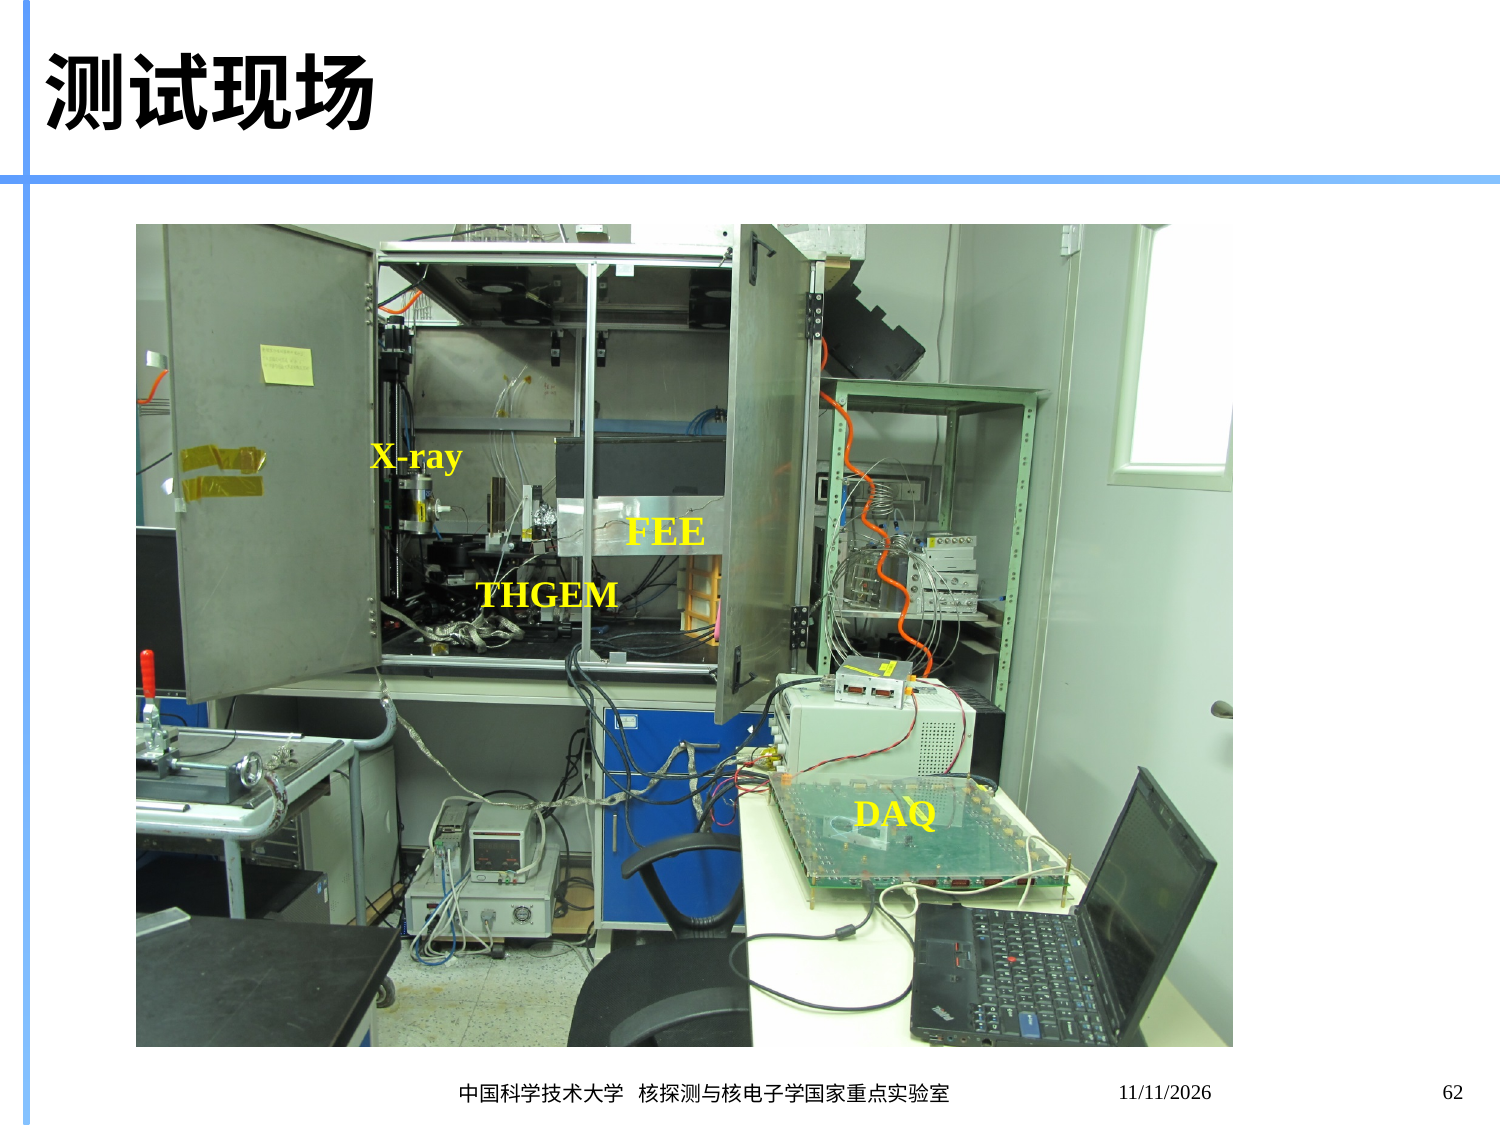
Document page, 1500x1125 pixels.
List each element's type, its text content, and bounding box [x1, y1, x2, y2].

title 测试现场 [28, 24, 1379, 156]
table_cell [844, 176, 853, 183]
footer 中国科学技术大学 核探测与核电子学国家重点实验室 [435, 1059, 965, 1113]
slide_number 62 [1418, 1051, 1479, 1112]
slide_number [1103, 1051, 1418, 1112]
picture [136, 224, 1233, 1048]
slide_number 25 [1242, 176, 1249, 183]
